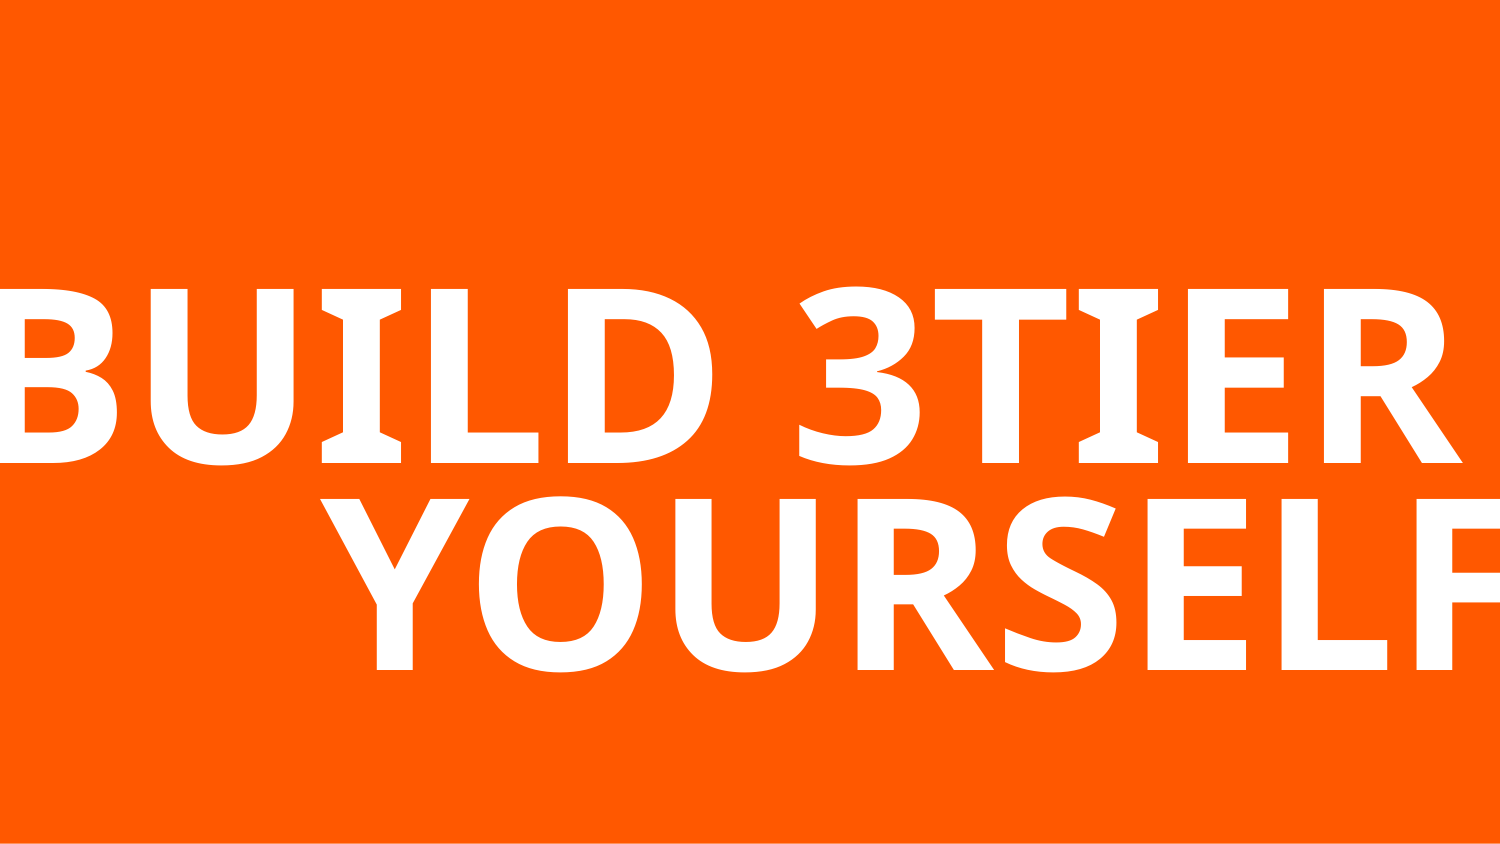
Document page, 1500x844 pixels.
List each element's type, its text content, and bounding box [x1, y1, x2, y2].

list yourself [0, 422, 1500, 728]
list BUILD 3TIER [0, 211, 1500, 422]
